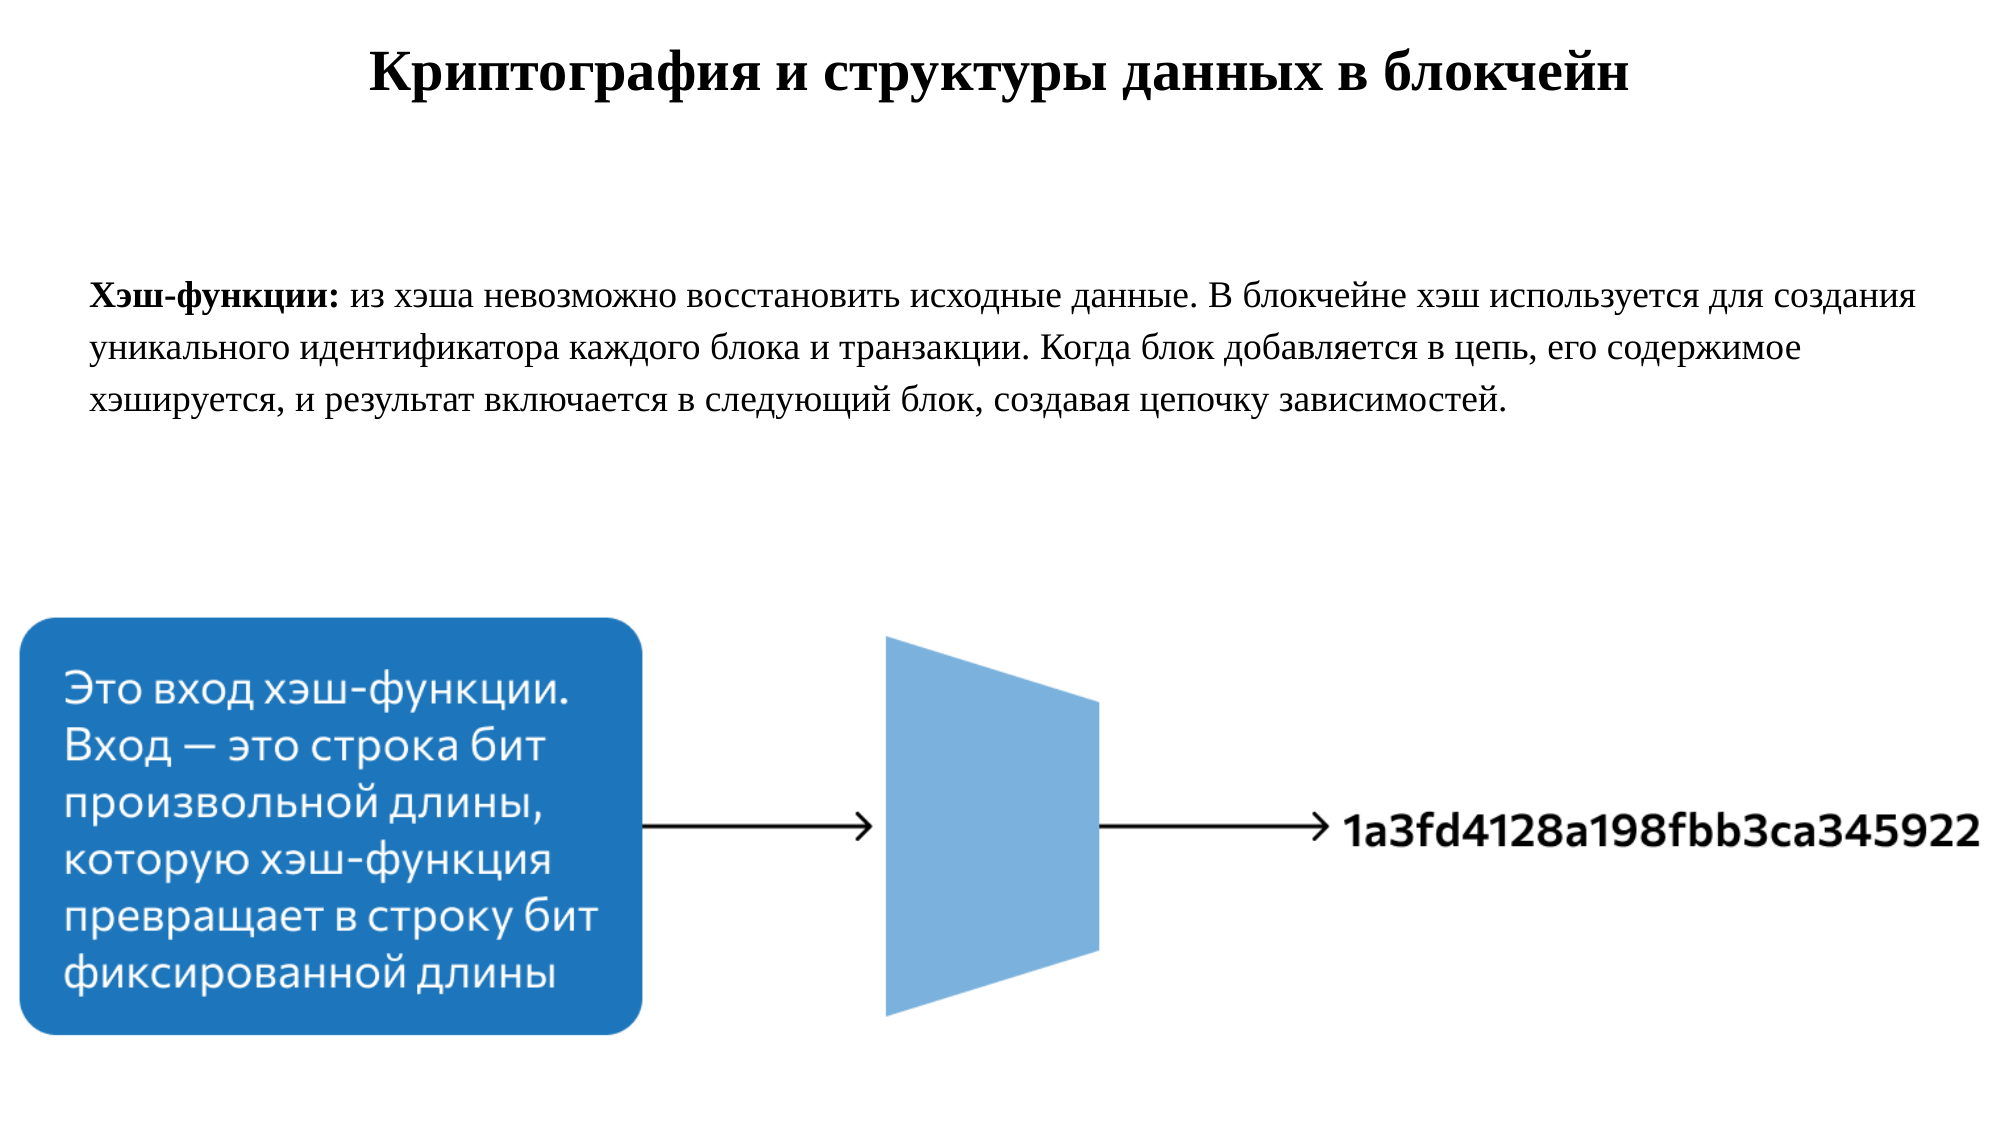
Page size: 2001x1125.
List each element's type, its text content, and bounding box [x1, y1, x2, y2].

text_box Хэш-функции: из хэша невозможно восстановить исходные данные. В блокчейне хэш используется для создания уникального идентификатора каждого блока и транзакции. Когда блок добавляется в цепь, его содержимое хэшируется, и результат включается в следующий блок, создавая цепочку зависимостей. [74, 256, 1969, 427]
title Криптография и структуры данных в блокчейн [339, 0, 1661, 111]
picture [0, 594, 2000, 1059]
